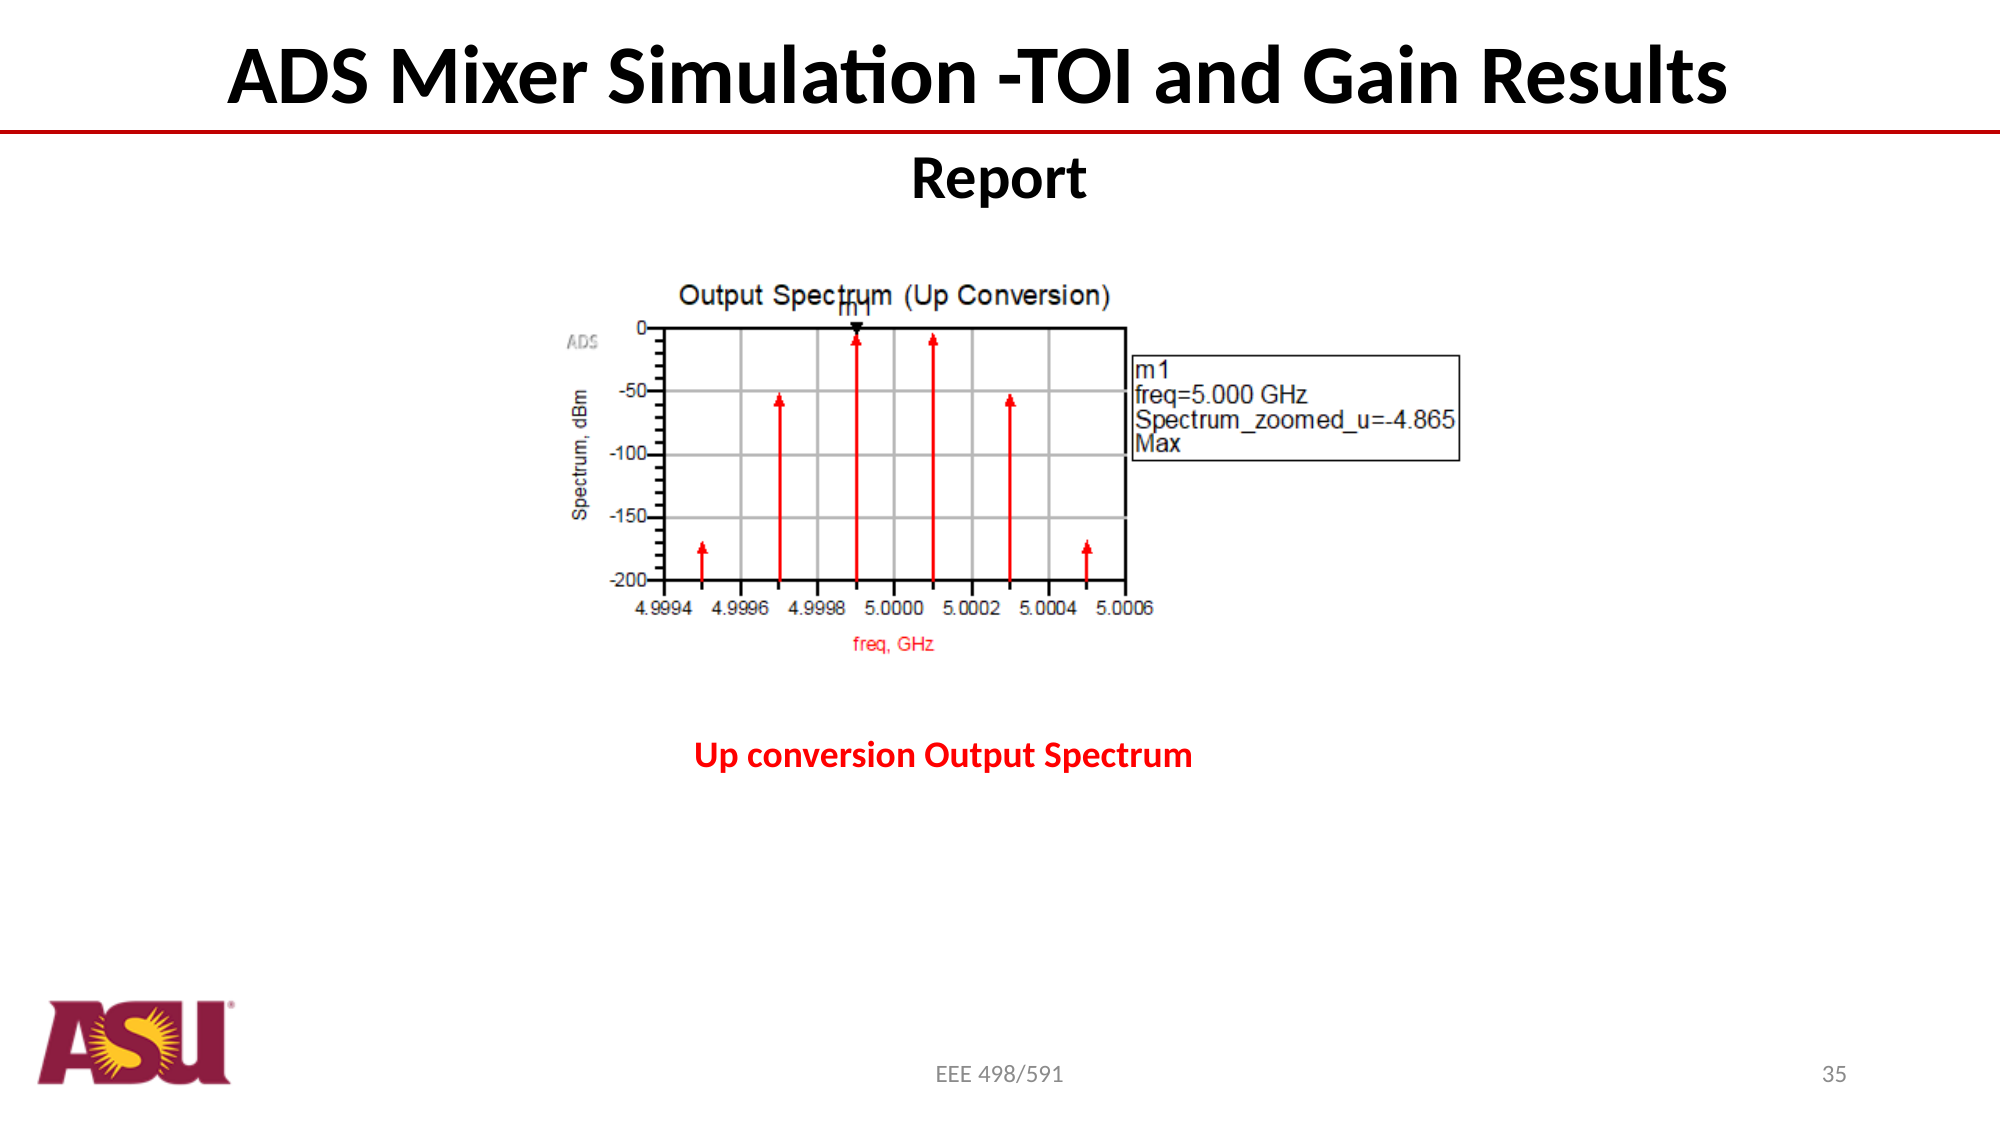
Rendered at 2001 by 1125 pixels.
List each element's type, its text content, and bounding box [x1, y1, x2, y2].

footer EEE 498/591 [662, 1042, 1338, 1103]
picture [29, 990, 246, 1095]
slide_number 35 [1412, 1042, 1863, 1103]
text_box Report [896, 129, 1104, 219]
text_box ADS Mixer Simulation -TOI and Gain Results [212, 12, 1745, 128]
text_box Up conversion Output Spectrum [633, 722, 1254, 828]
picture [513, 255, 1487, 662]
